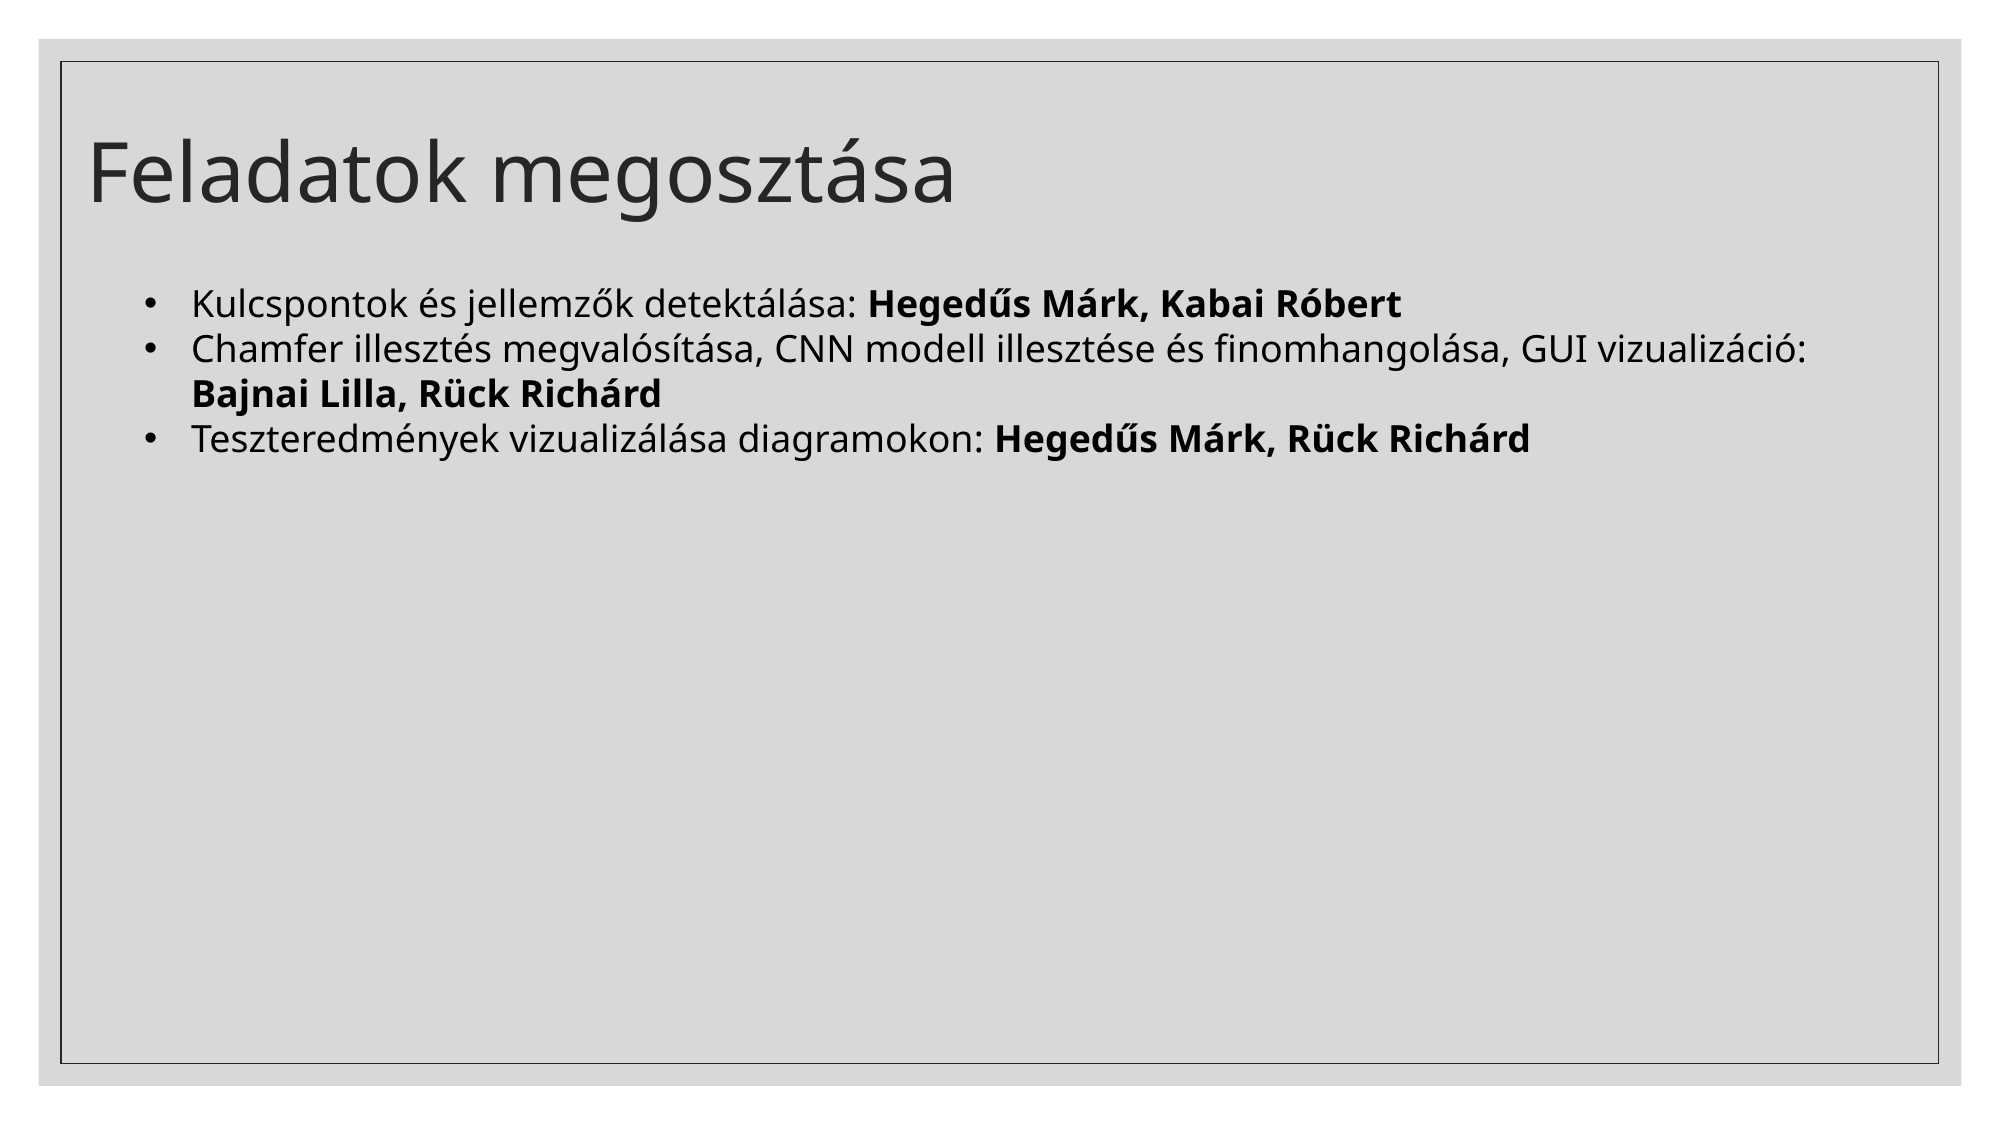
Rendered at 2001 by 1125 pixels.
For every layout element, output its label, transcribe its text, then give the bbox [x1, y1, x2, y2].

text_box Kulcspontok és jellemzők detektálása: Hegedűs Márk, Kabai Róbert Chamfer illesztés megvalósítása, CNN modell illesztése és finomhangolása, GUI vizualizáció: Bajnai Lilla, Rück Richárd Teszteredmények vizualizálása diagramokon: Hegedűs Márk, Rück Richárd [129, 272, 1907, 468]
title Feladatok megosztása [71, 63, 1929, 289]
